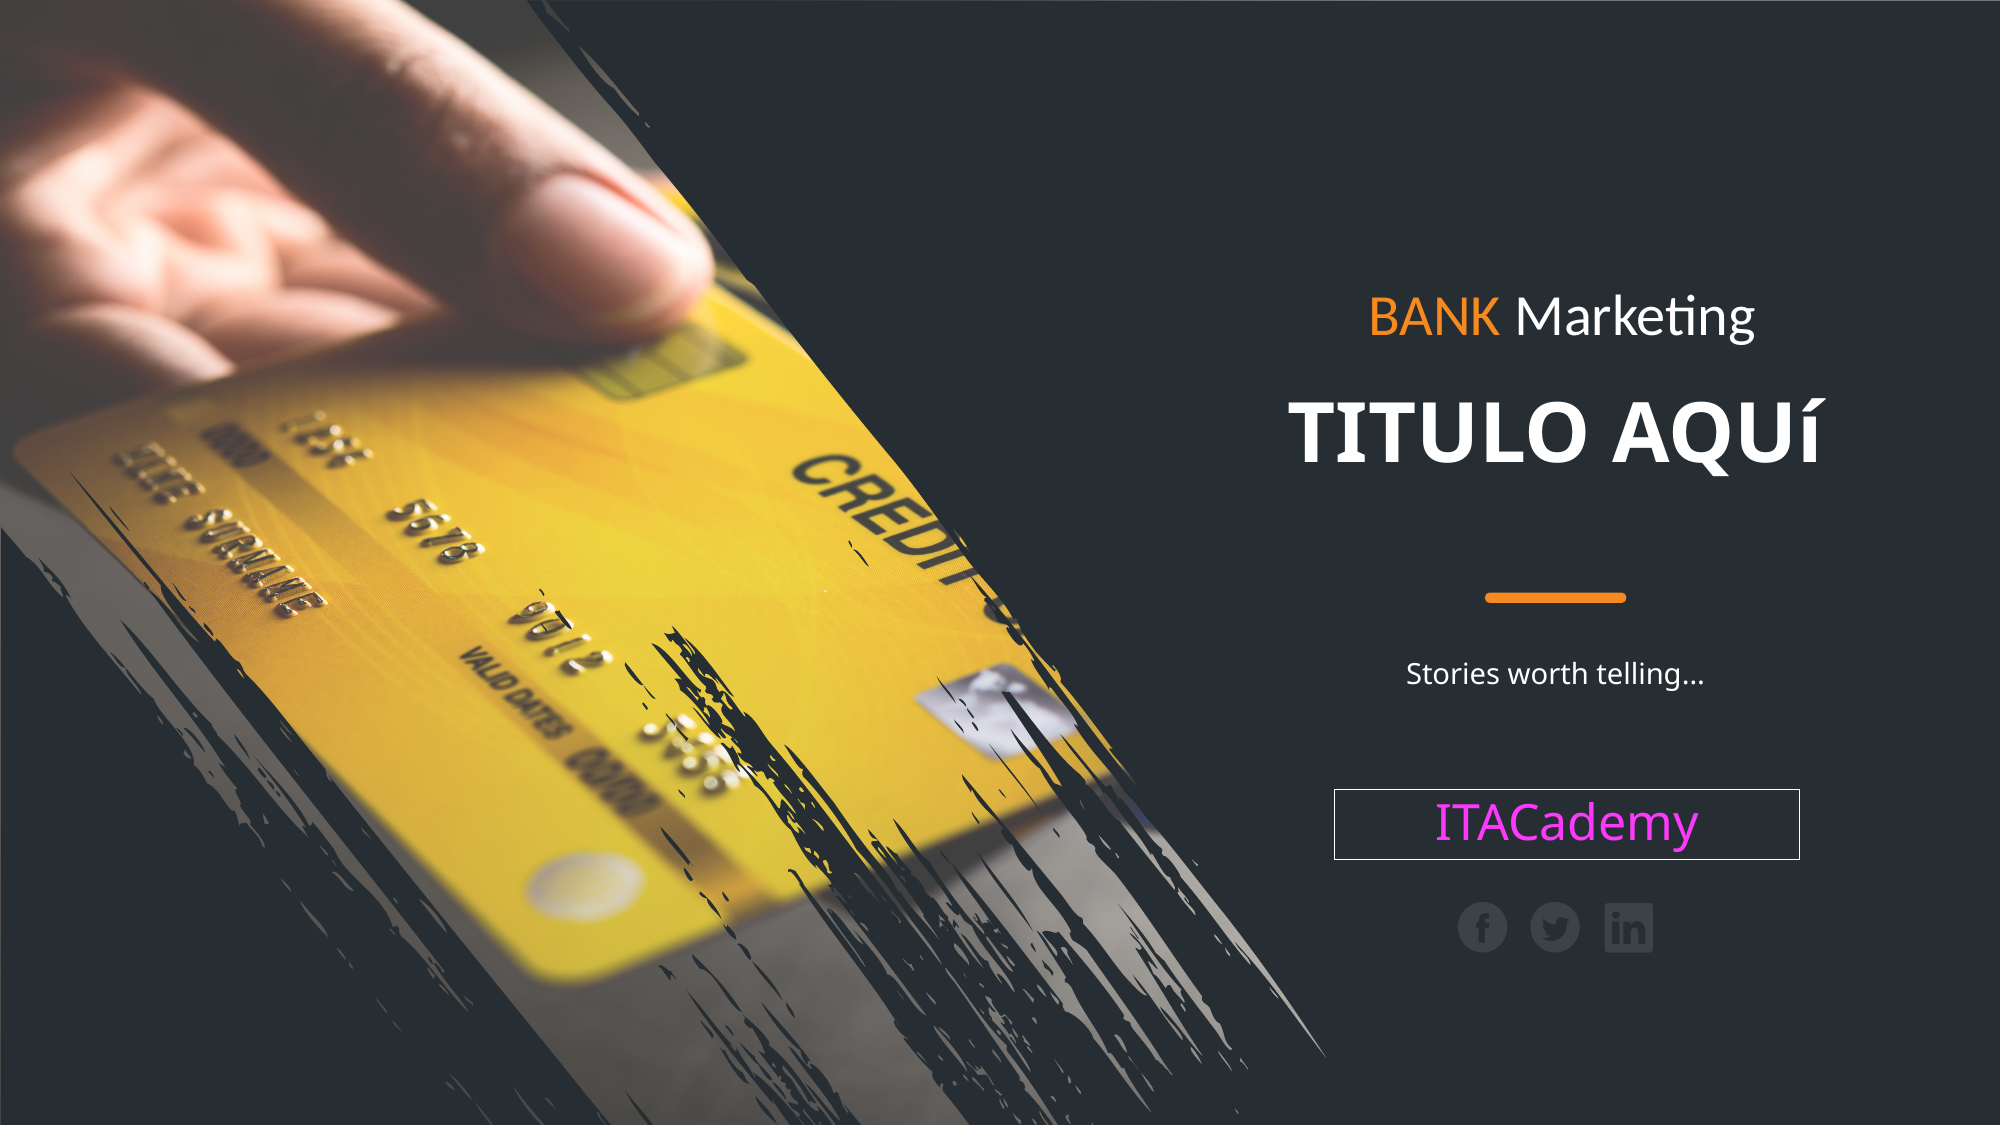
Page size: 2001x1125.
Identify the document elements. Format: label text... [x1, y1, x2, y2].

picture [1317, 252, 1793, 377]
list TITULO AQUí [1190, 383, 1921, 568]
text_box BANK Marketing [1324, 257, 1801, 367]
list Stories worth telling… [1190, 652, 1921, 772]
list ITACademy [1334, 789, 1800, 860]
